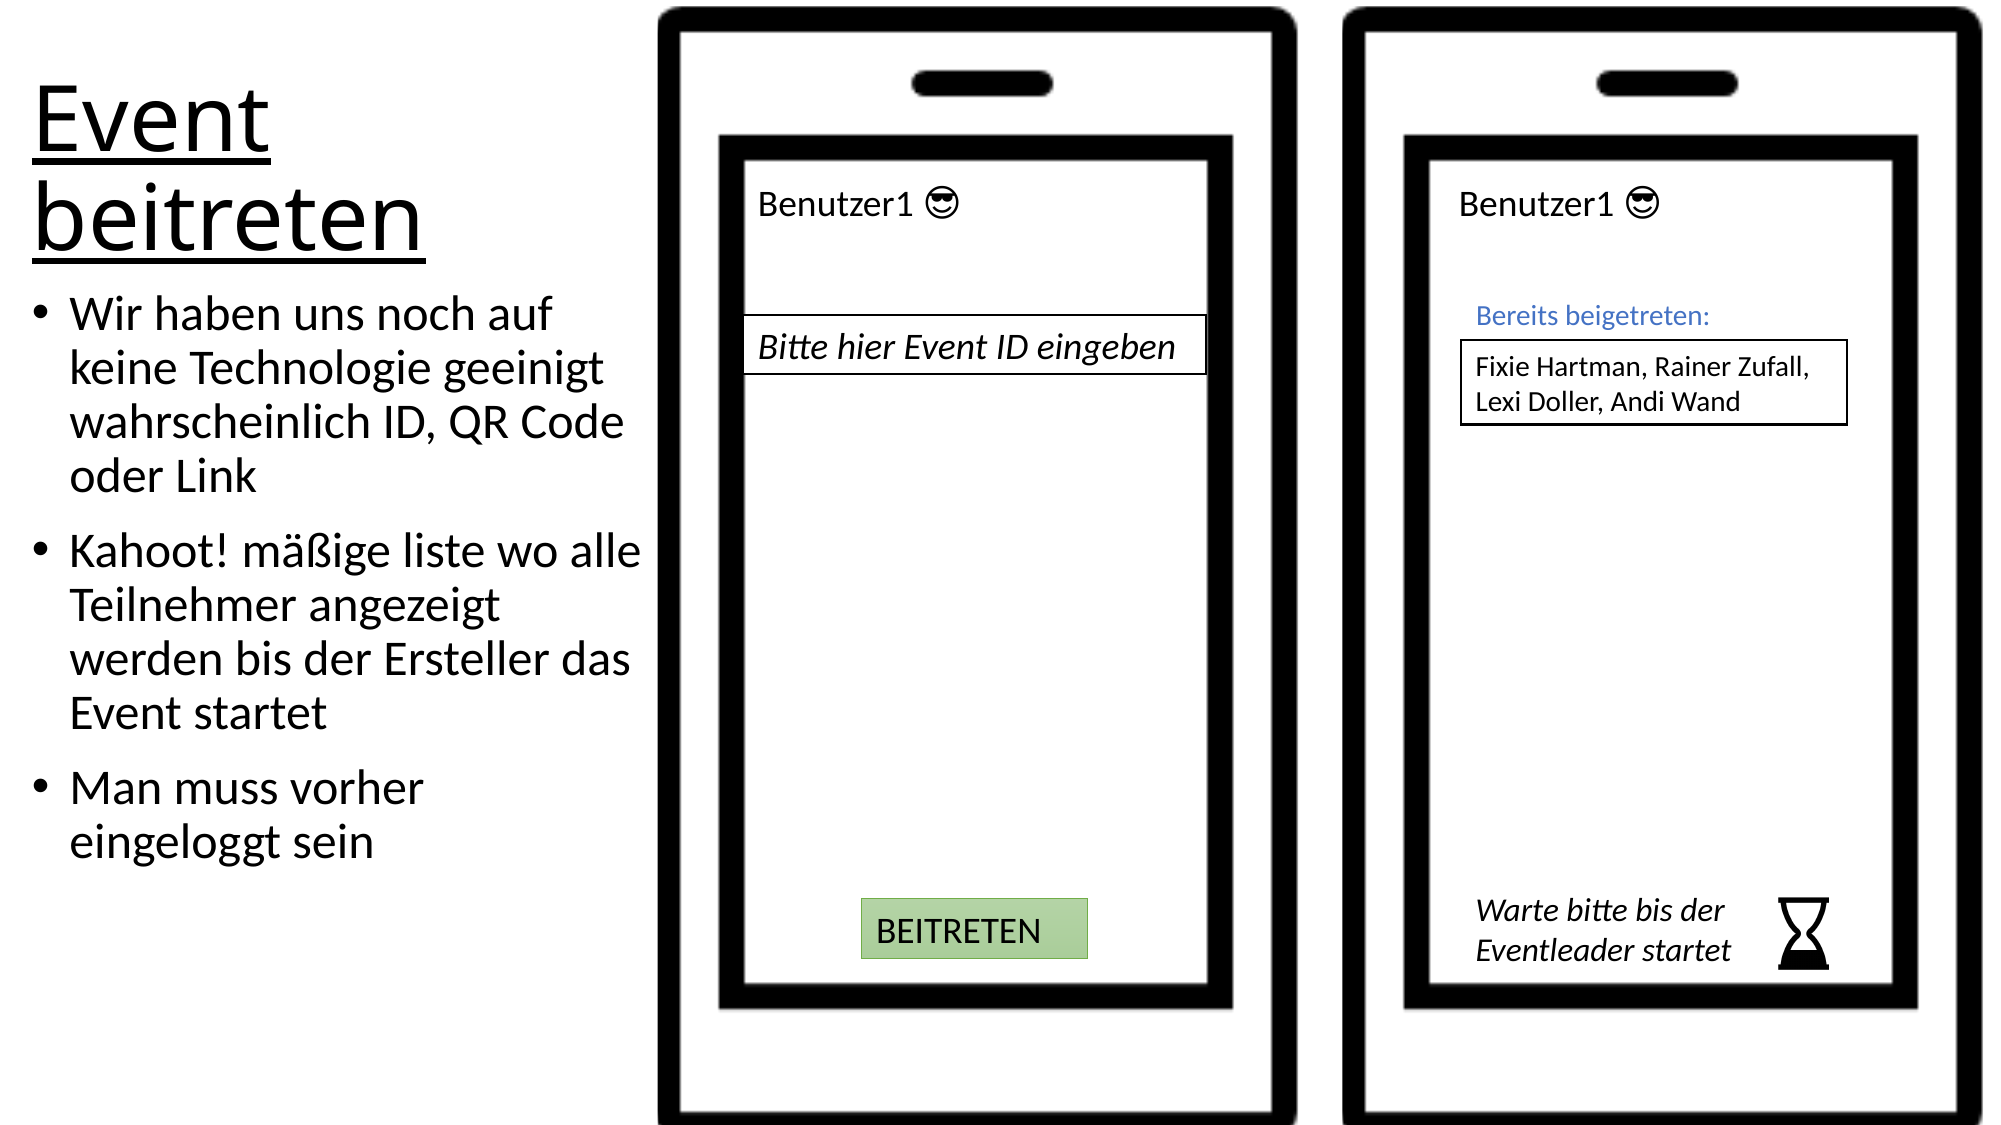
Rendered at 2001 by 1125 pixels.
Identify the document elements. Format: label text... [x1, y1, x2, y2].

picture [1342, 6, 1984, 1125]
list Wir haben uns noch auf keine Technologie geeinigt wahrscheinlich ID, QR Code oder Link Kahoot! mäßige liste wo alle Teilnehmer angezeigt werden bis der Ersteller das Event startet Man muss vorher eingeloggt sein [16, 280, 657, 994]
picture [657, 6, 1299, 1125]
title Event beitreten [16, 62, 615, 280]
